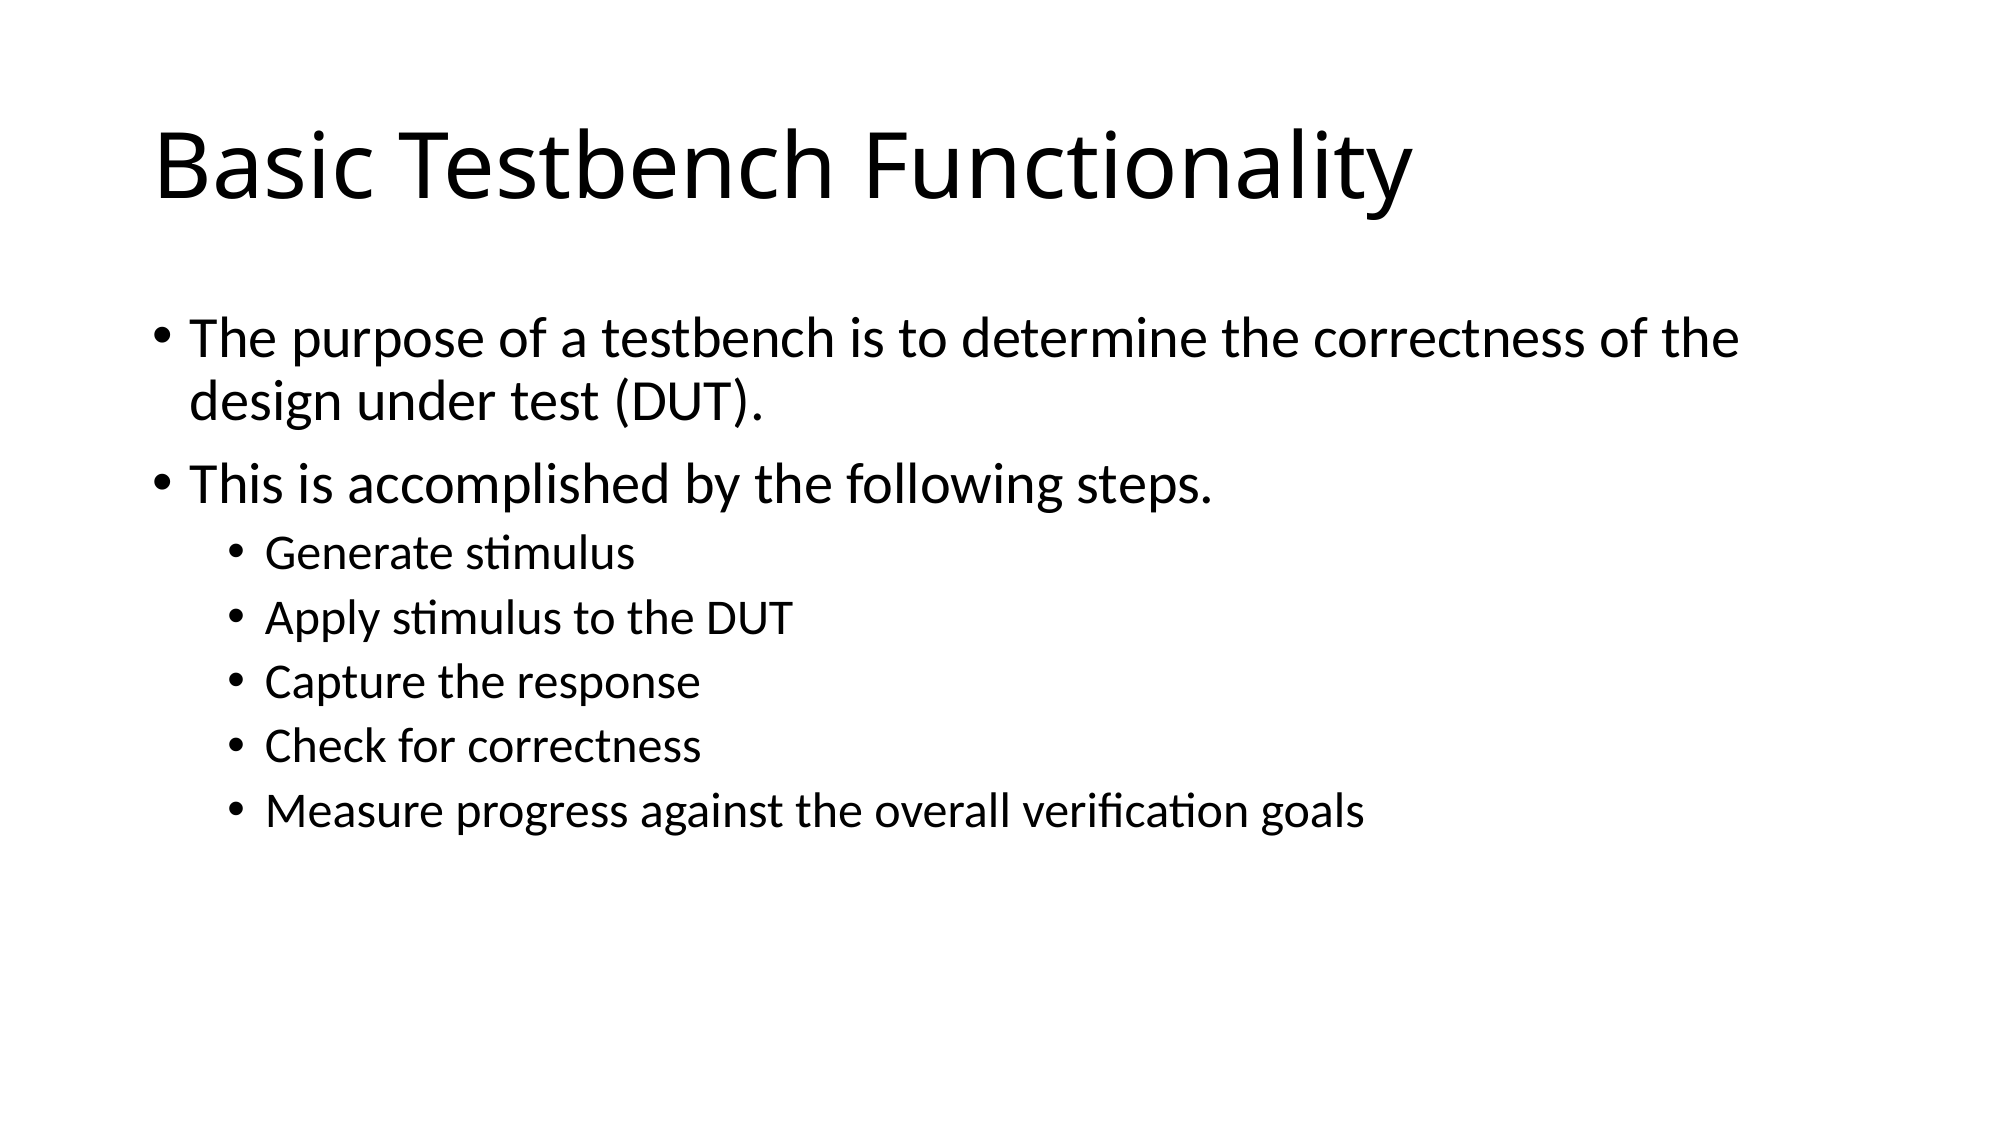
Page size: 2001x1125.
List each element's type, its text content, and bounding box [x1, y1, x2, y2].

list The purpose of a testbench is to determine the correctness of the design under test (DUT). This is accomplished by the following steps. Generate stimulus Apply stimulus to the DUT Capture the response Check for correctness Measure progress against the overall verification goals [137, 299, 1863, 1014]
title Basic Testbench Functionality [137, 59, 1863, 278]
